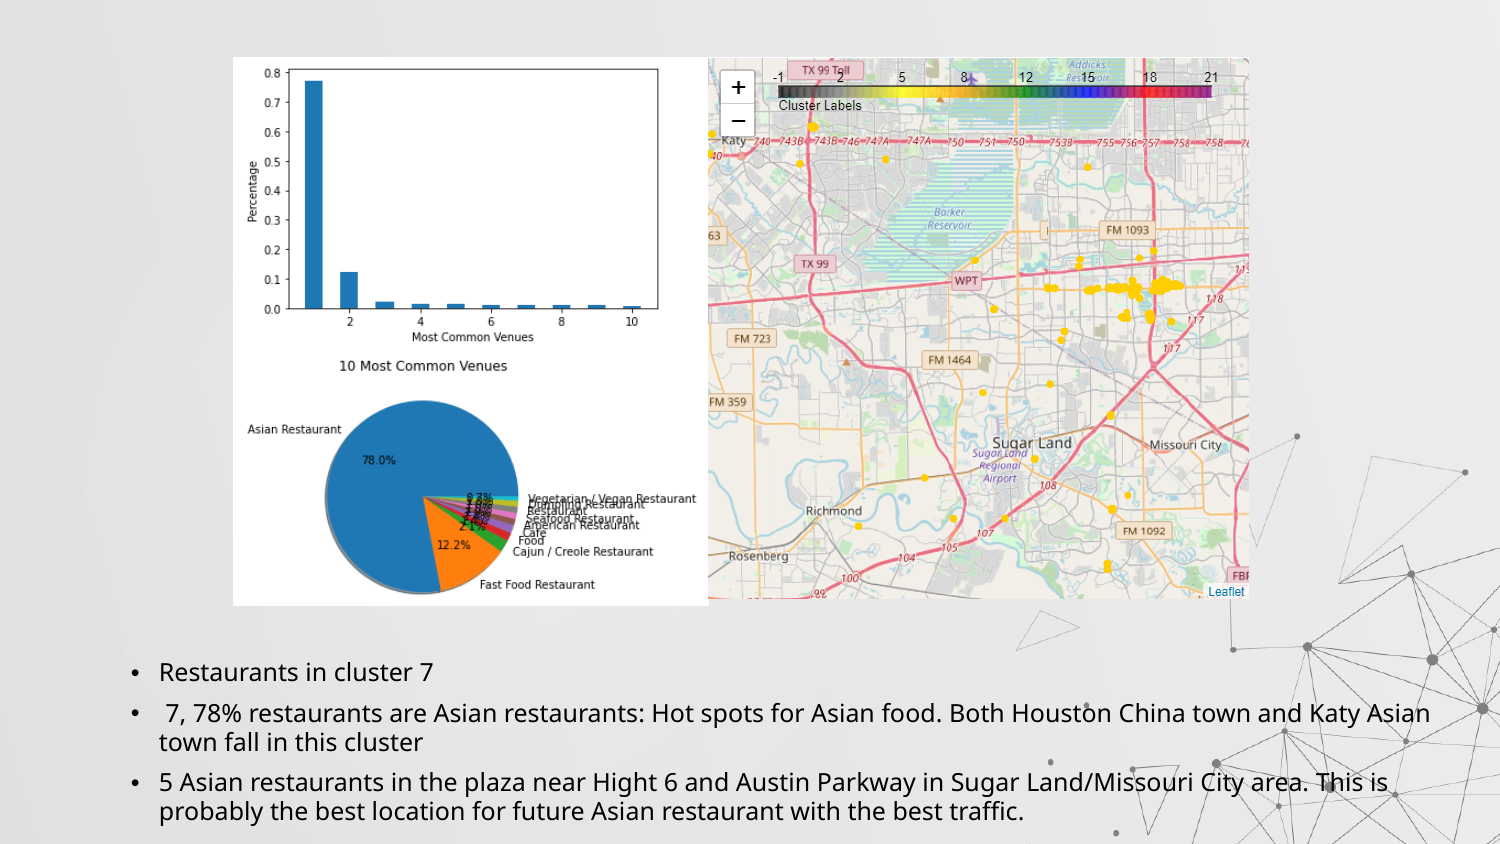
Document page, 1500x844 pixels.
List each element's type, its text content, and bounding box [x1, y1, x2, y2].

picture [0, 0, 1500, 844]
text_box Restaurants in cluster 7 7, 78% restaurants are Asian restaurants: Hot spots for Asian food. Both Houston China town and Katy Asian town fall in this cluster 5 Asian restaurants in the plaza near Hight 6 and Austin Parkway in Sugar Land/Missouri City area. This is probably the best location for future Asian restaurant with the best traffic. [115, 651, 1456, 823]
